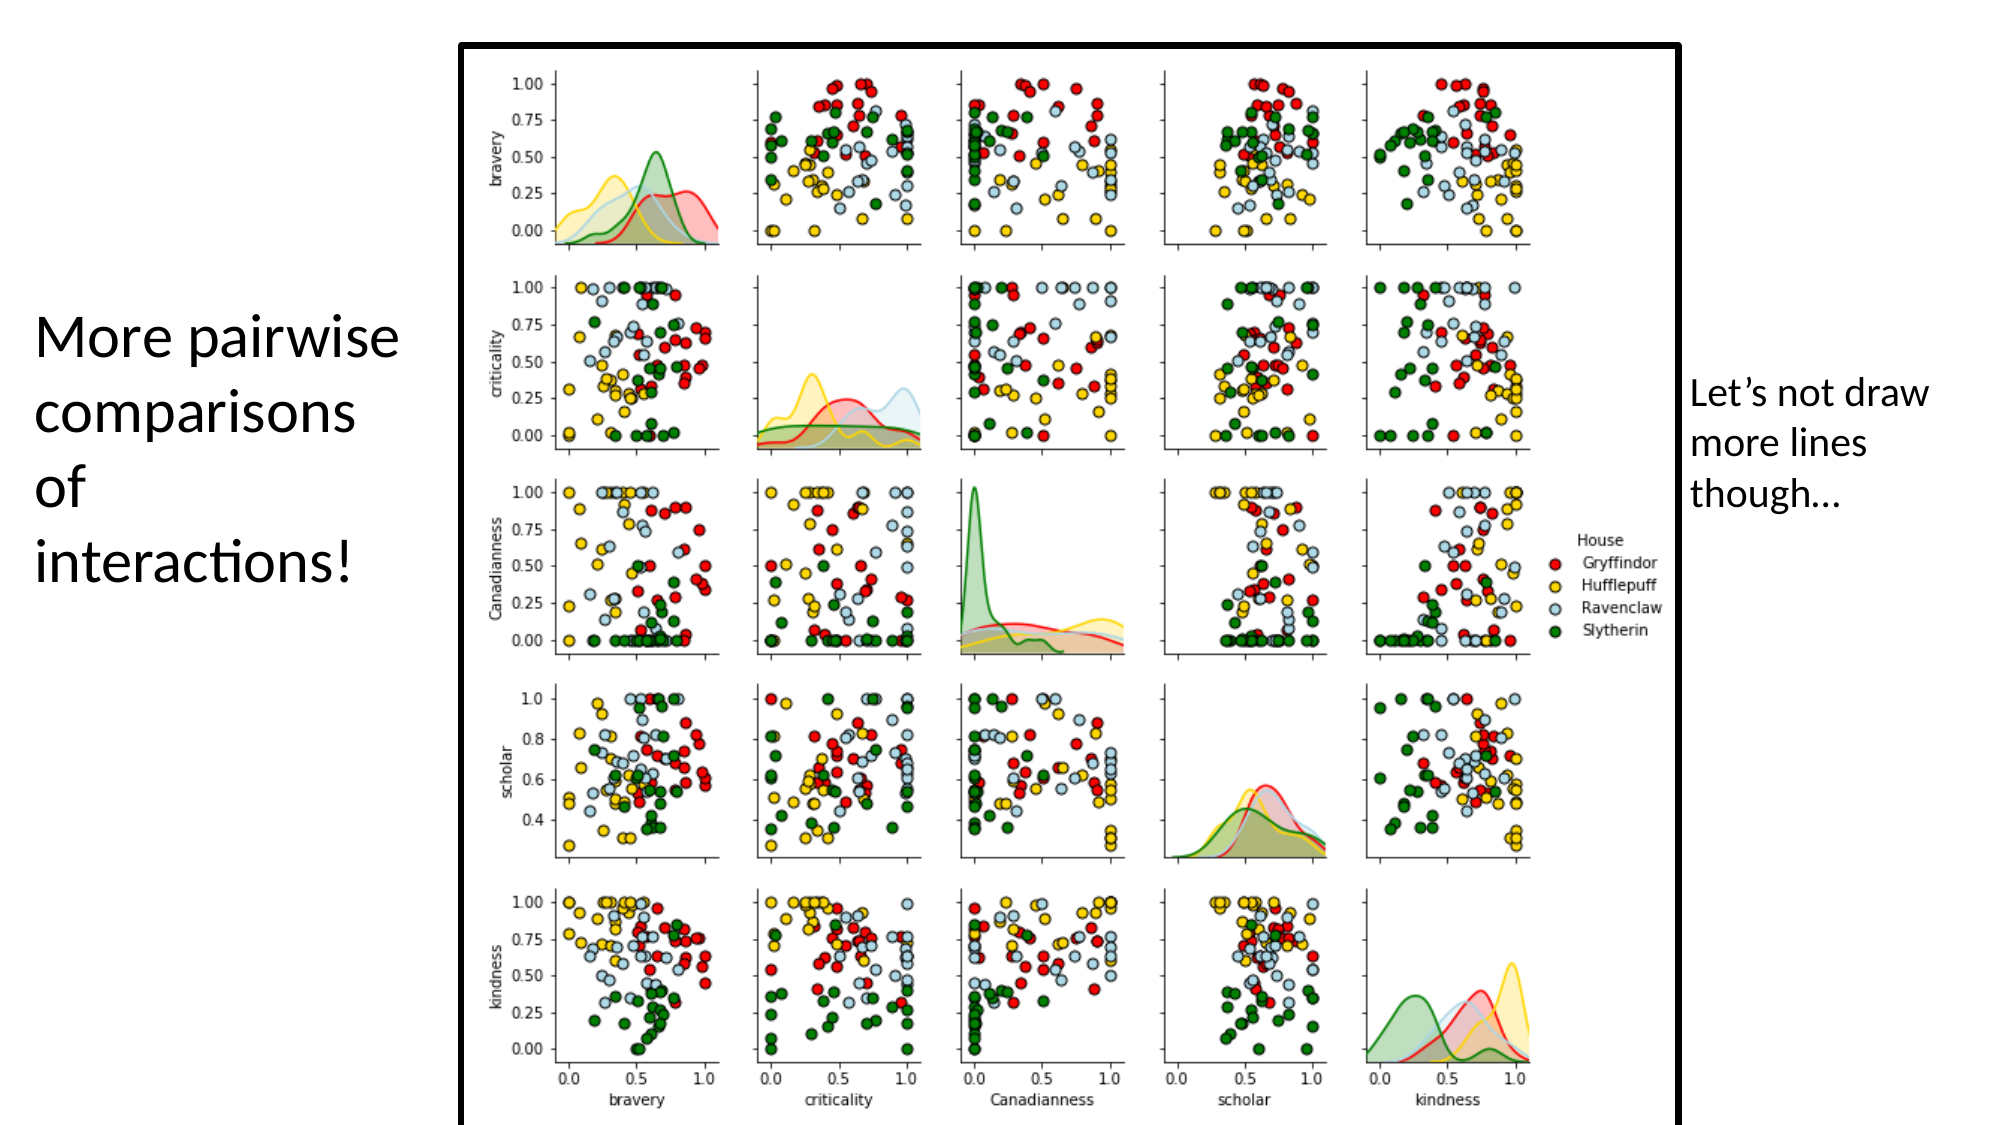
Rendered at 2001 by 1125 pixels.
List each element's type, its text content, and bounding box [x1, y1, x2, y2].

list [464, 48, 1676, 1125]
text_box More pairwise comparisons of interactions! [19, 287, 420, 602]
text_box Let’s not draw more lines though… [1676, 357, 1978, 523]
